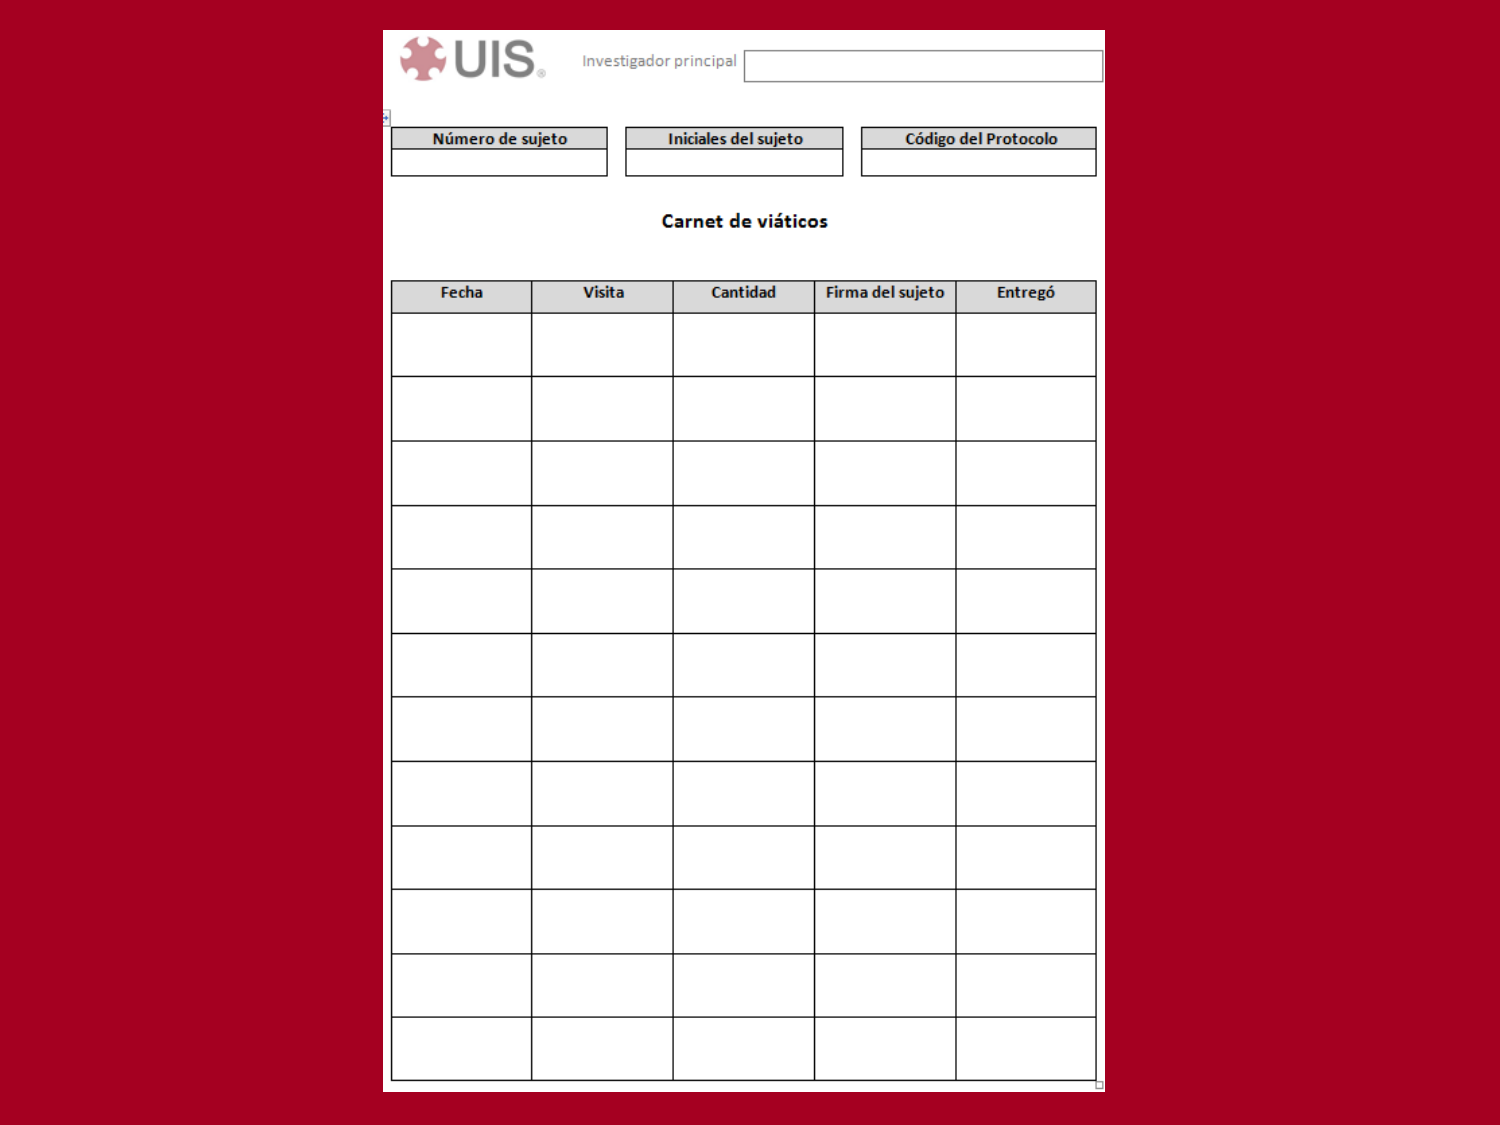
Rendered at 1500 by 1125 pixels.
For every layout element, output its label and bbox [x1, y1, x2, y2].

picture [383, 30, 1105, 1092]
